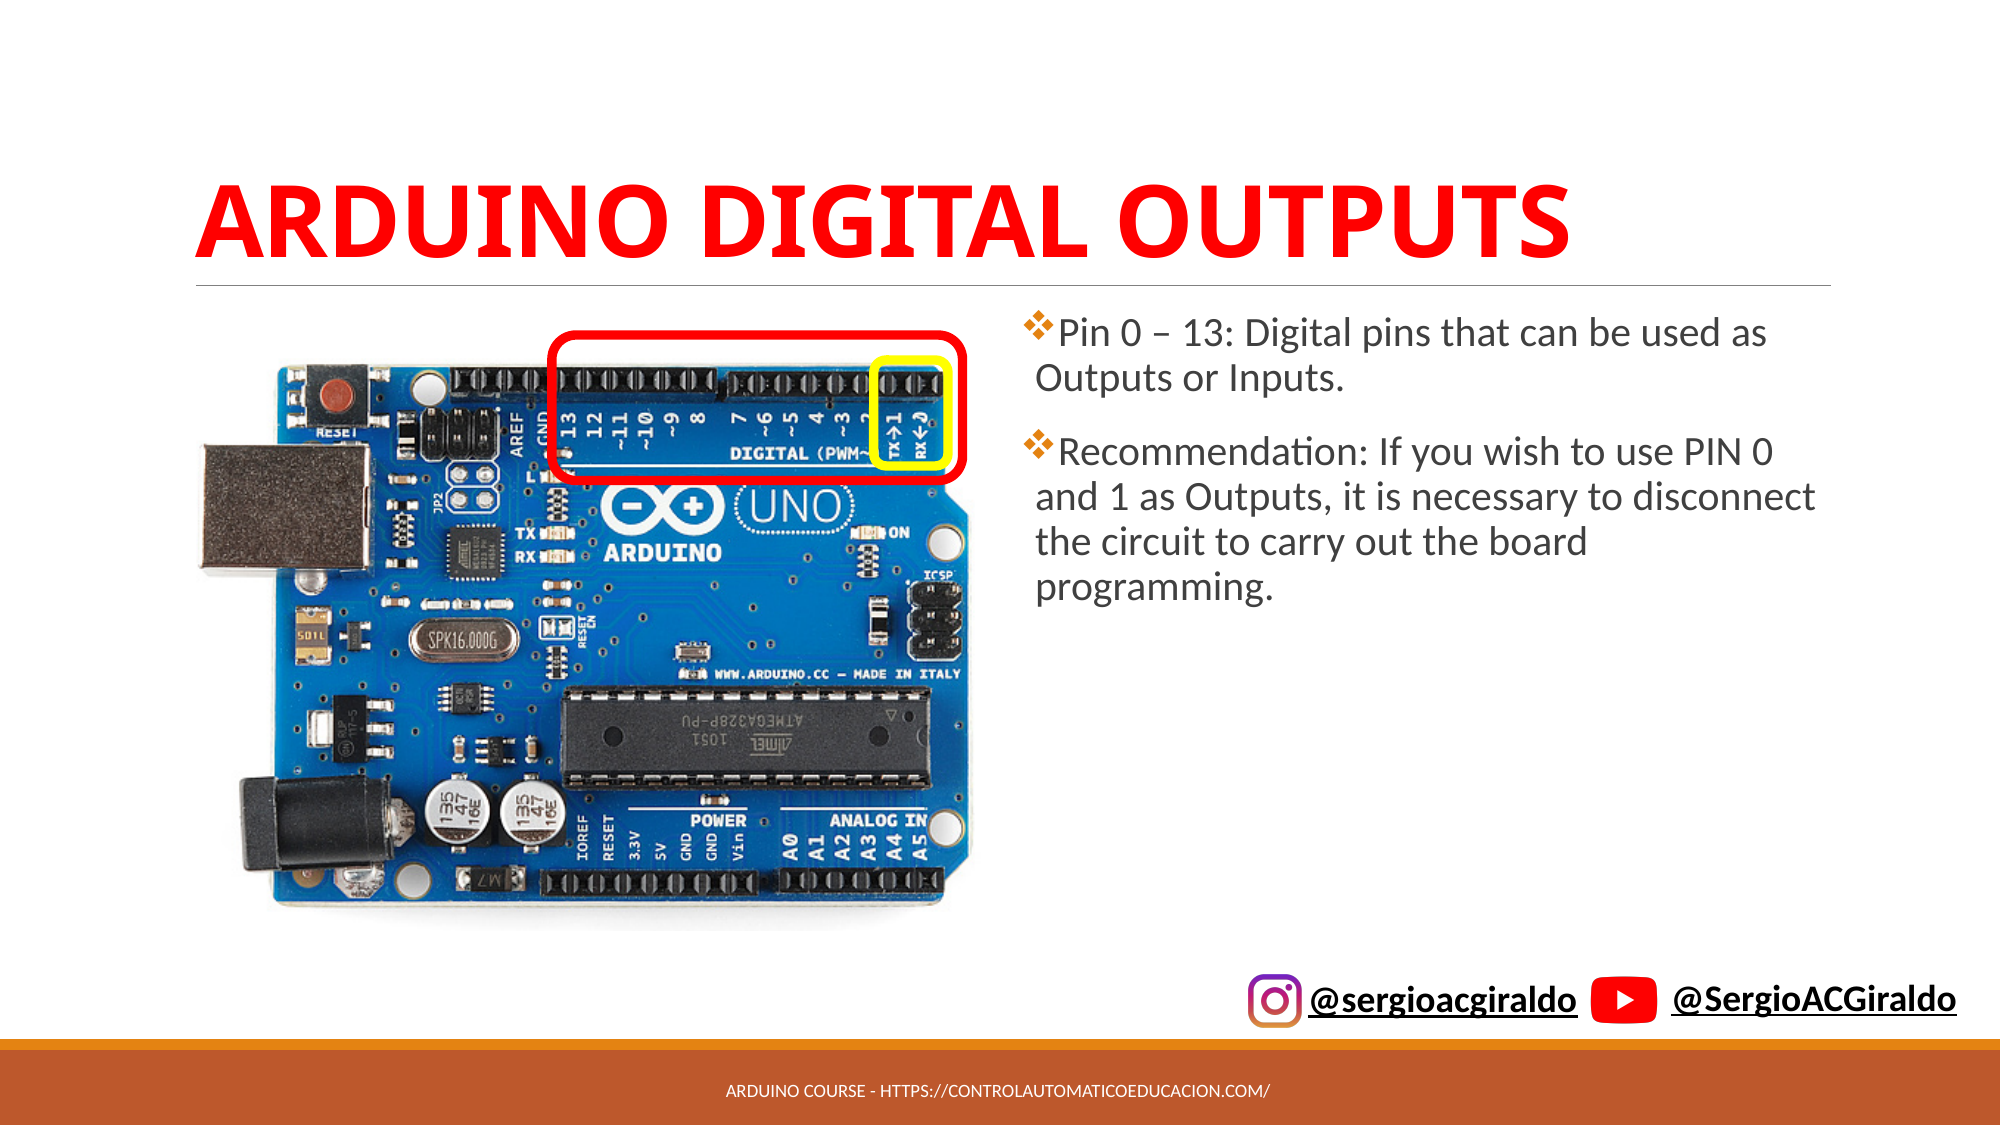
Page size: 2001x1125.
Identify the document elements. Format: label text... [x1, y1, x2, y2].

list Pin 0 – 13: Digital pins that can be used as Outputs or Inputs. Recommendation: If you wish to use PIN 0 and 1 as Outputs, it is necessary to disconnect the circuit to carry out the board programming. [1020, 302, 1830, 963]
footer Arduino Course - https://controlautomaticoeducacion.com/ [604, 1059, 1396, 1120]
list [179, 334, 991, 932]
picture [1248, 974, 1302, 1028]
picture [1580, 963, 1668, 1044]
title ARDUINO DIGITAL OUTPUTS [180, 47, 1830, 285]
